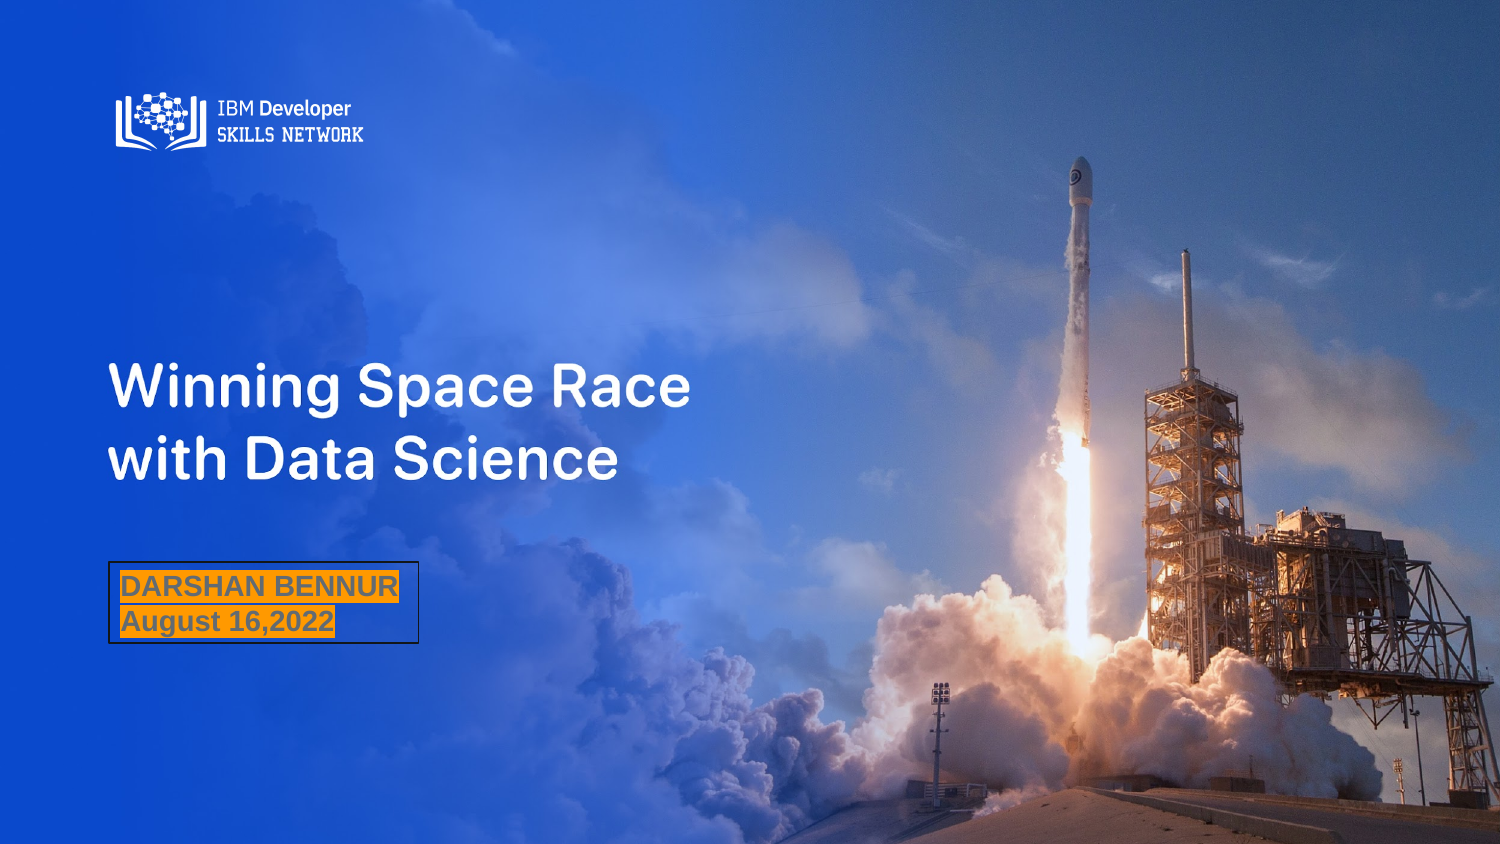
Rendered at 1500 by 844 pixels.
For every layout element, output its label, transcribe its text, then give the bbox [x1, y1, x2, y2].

picture [0, 0, 1500, 844]
text_box DARSHAN BENNUR August 16,2022 [109, 562, 419, 644]
